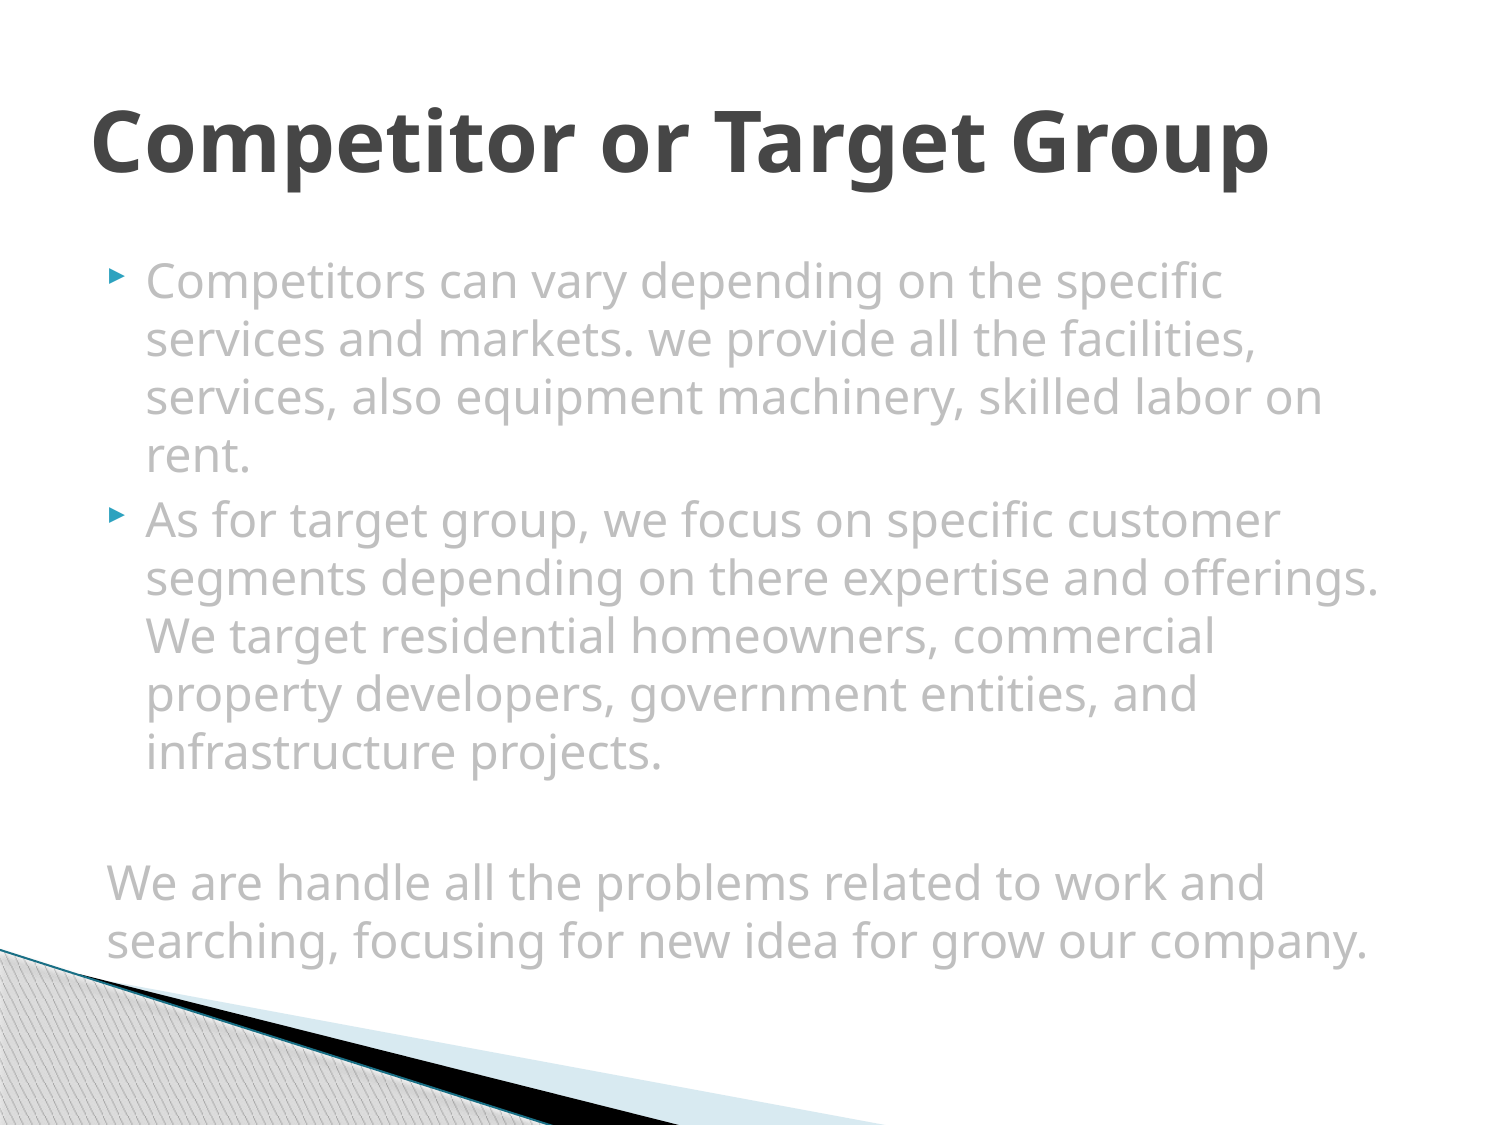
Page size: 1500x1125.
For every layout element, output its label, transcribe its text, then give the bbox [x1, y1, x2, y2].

title Competitor or Target Group [75, 45, 1425, 233]
list Competitors can vary depending on the specific services and markets. we provide all the facilities, services, also equipment machinery, skilled labor on rent. As for target group, we focus on specific customer segments depending on there expertise and offerings. We target residential homeowners, commercial property developers, government entities, and infrastructure projects. We are handle all the problems related to work and searching, focusing for new idea for grow our company. [75, 243, 1425, 986]
